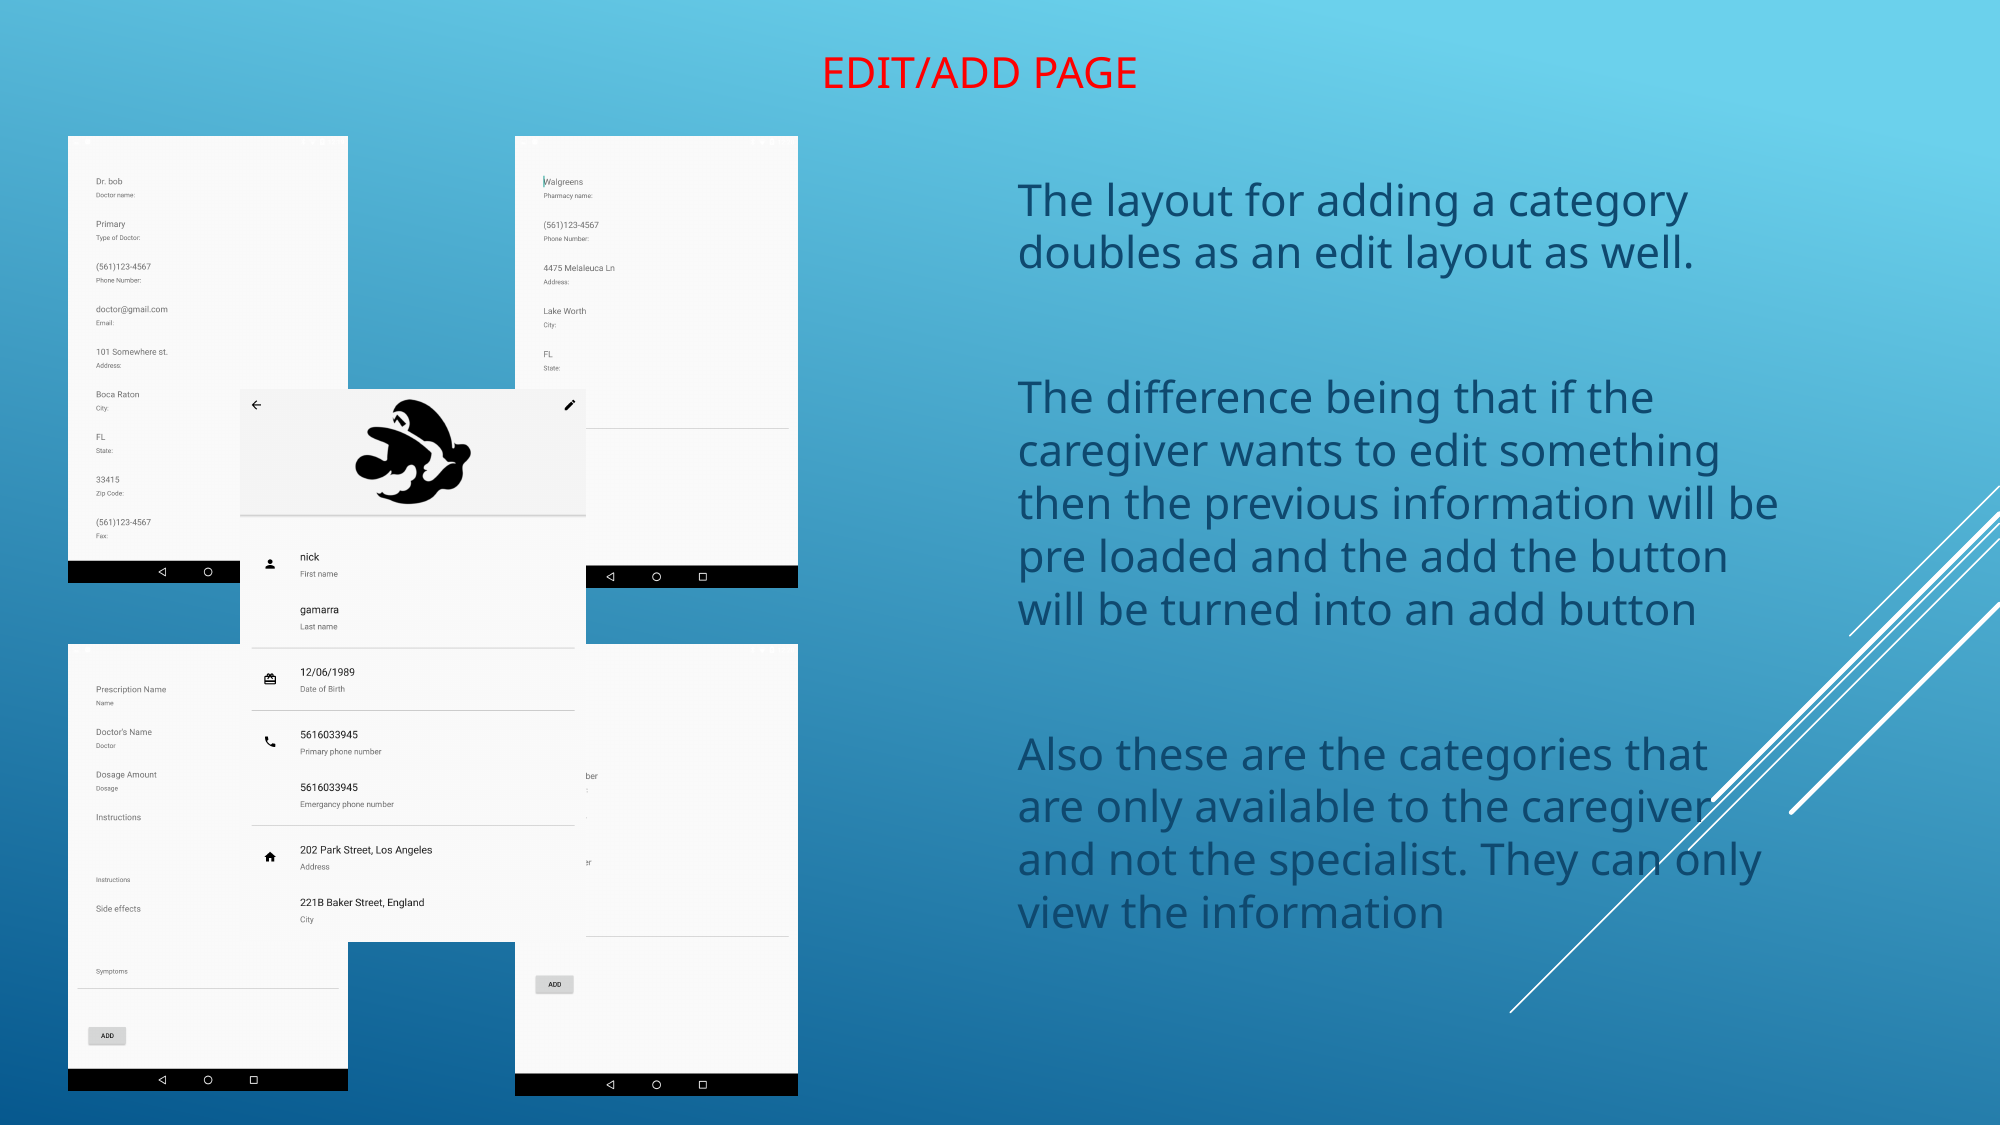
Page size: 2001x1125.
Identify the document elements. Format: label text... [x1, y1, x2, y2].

picture [68, 136, 798, 1097]
list The layout for adding a category doubles as an edit layout as well. The difference being that if the caregiver wants to edit something then the previous information will be pre loaded and the add the button will be turned into an add button Also these are the categories that are only available to the caregiver and not the specialist. They can only view the information [1002, 164, 1803, 1001]
title Edit/Add page [806, 24, 1225, 105]
